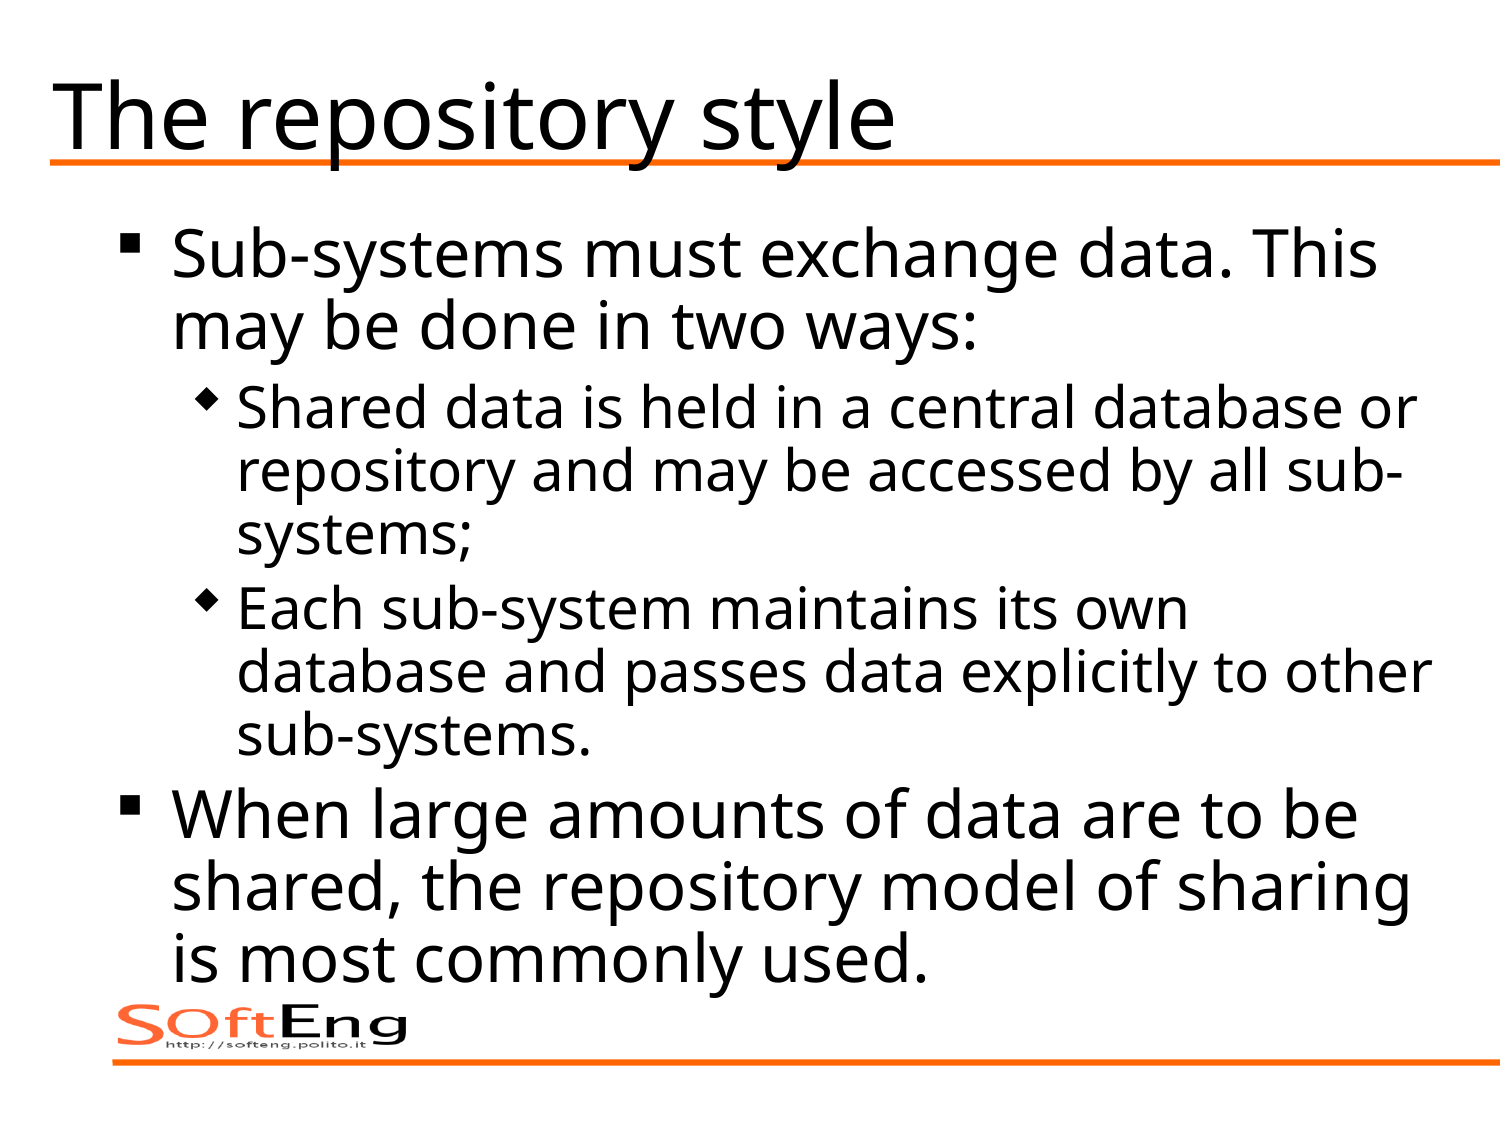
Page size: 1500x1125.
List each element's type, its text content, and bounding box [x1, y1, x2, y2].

list Sub-systems must exchange data. This may be done in two ways: Shared data is held in a central database or repository and may be accessed by all sub-systems; Each sub-system maintains its own database and passes data explicitly to other sub-systems. When large amounts of data are to be shared, the repository model of sharing is most commonly used. [99, 212, 1450, 1000]
title The repository style [37, 24, 1450, 175]
picture [112, 1000, 413, 1056]
